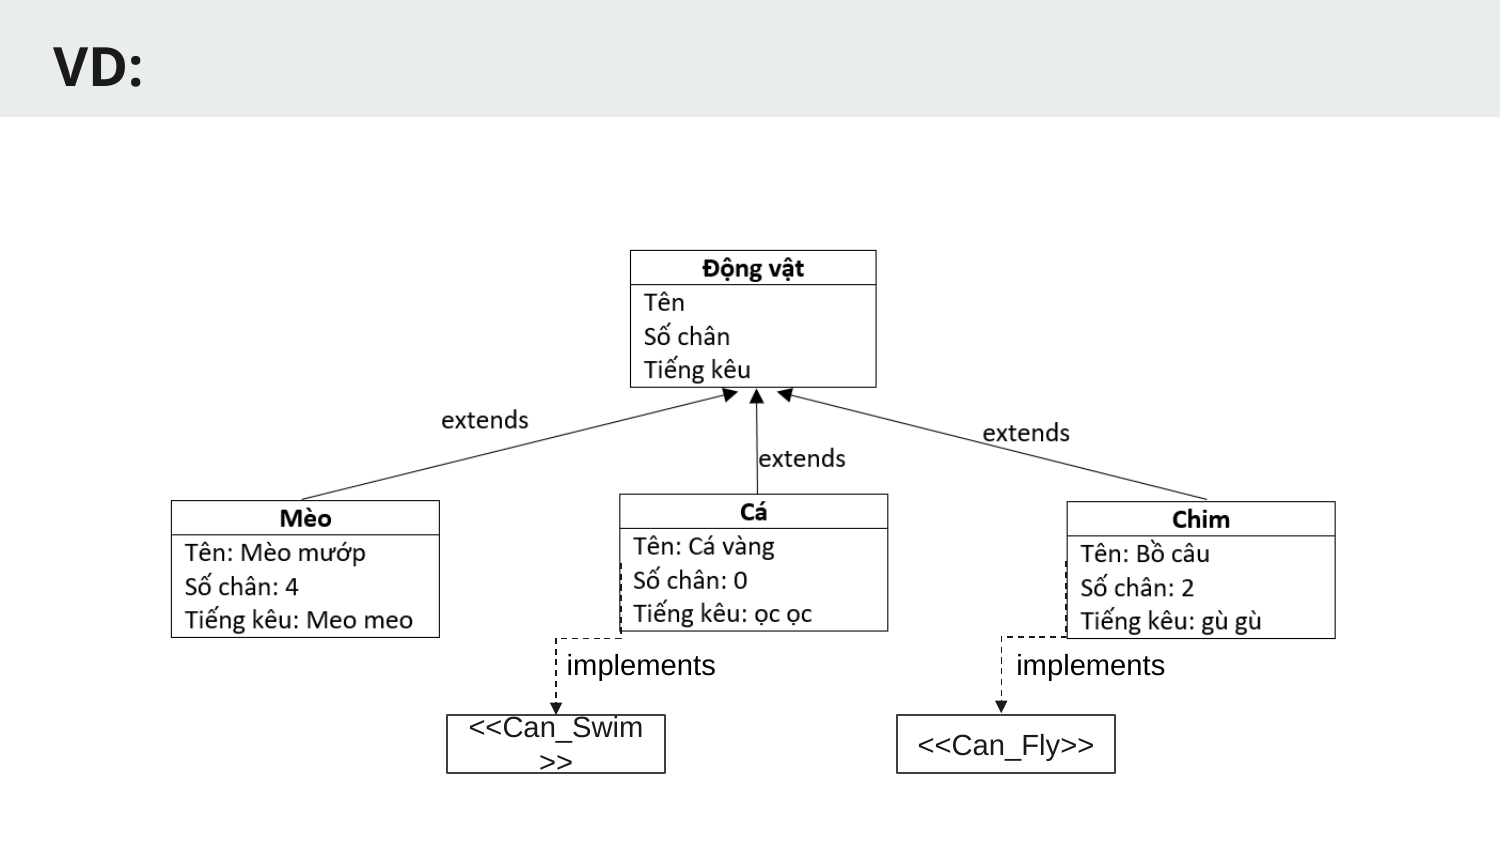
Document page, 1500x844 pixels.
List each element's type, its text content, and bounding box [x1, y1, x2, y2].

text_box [61, 174, 1420, 773]
title VD: [38, 17, 1467, 106]
